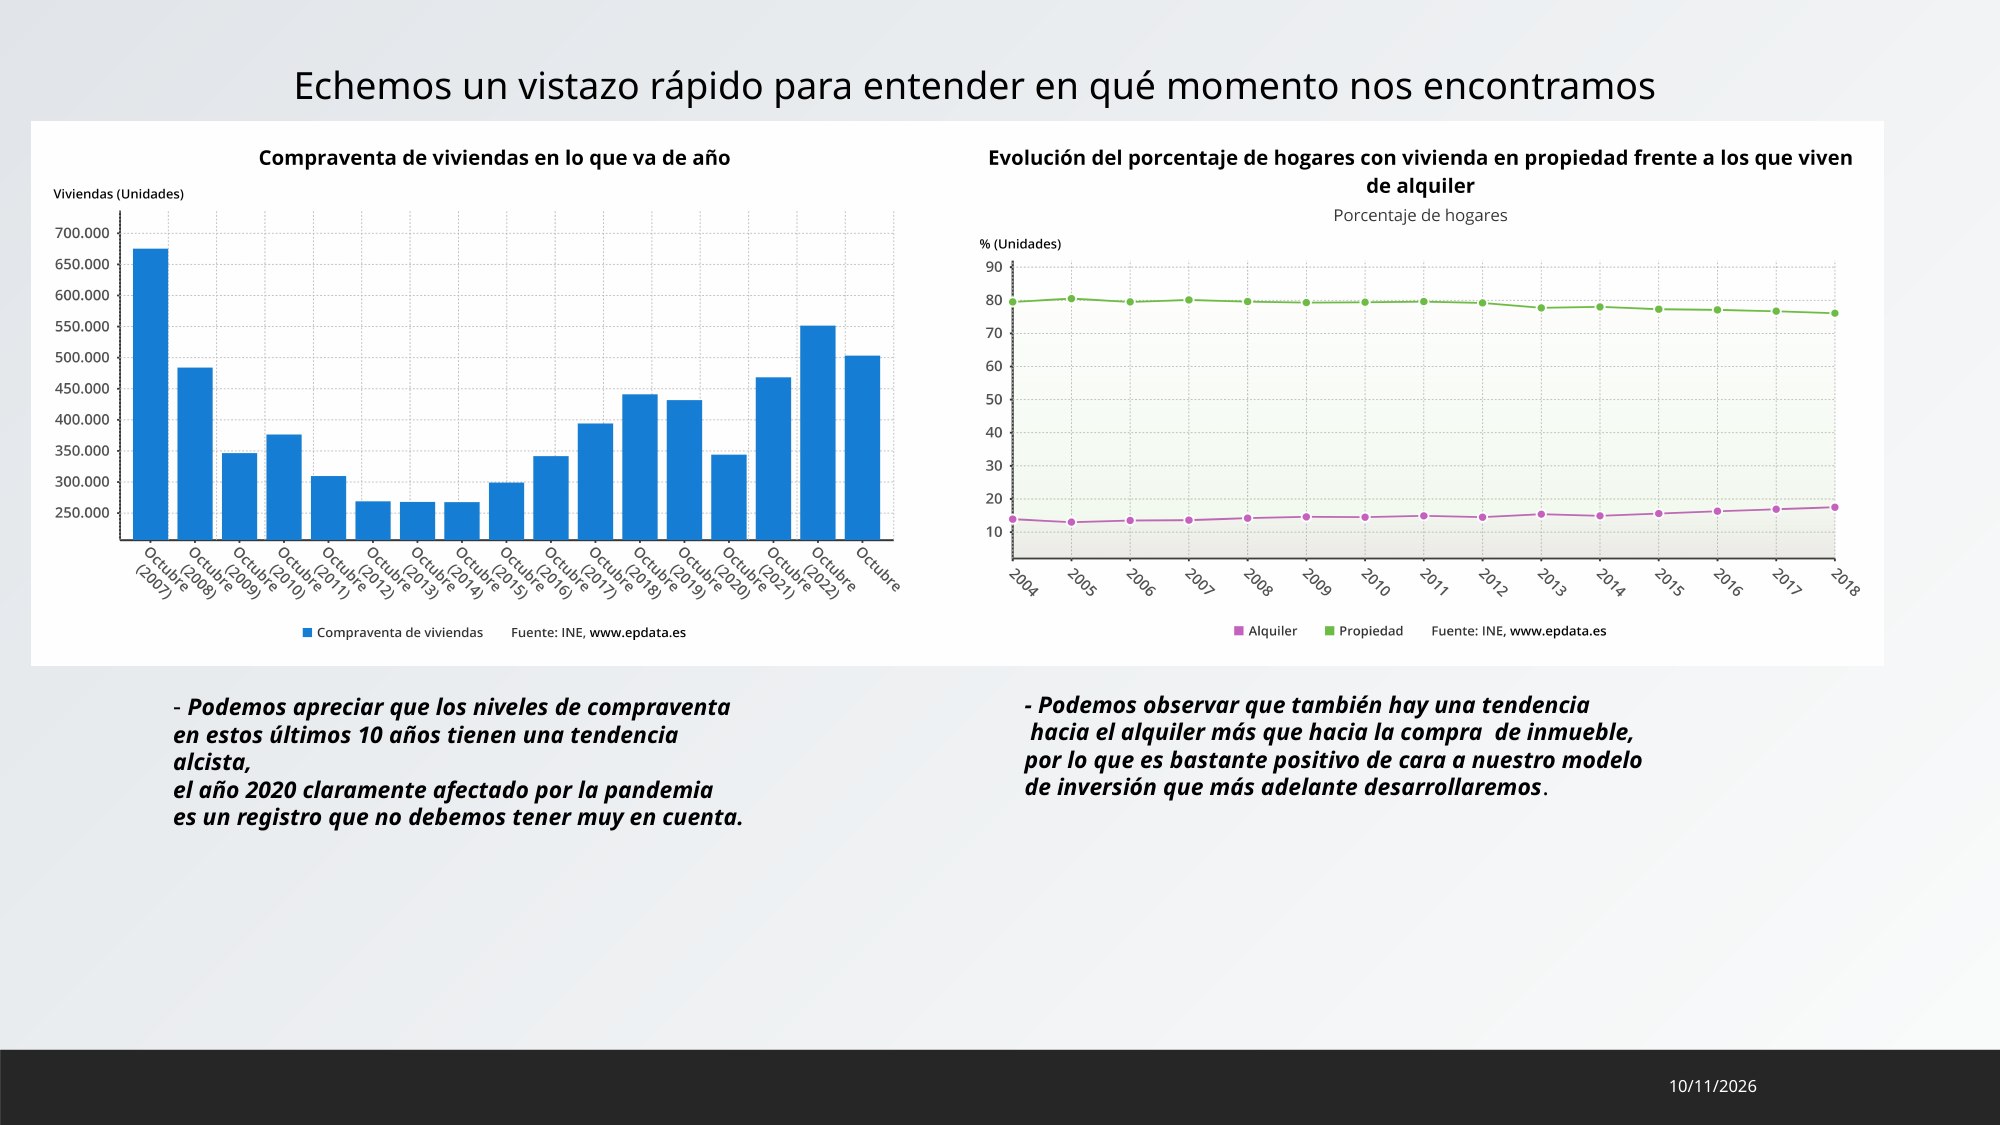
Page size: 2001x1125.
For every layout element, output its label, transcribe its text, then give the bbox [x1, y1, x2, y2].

text_box - Podemos apreciar que los niveles de compraventa en estos últimos 10 años tienen una tendencia alcista, el año 2020 claramente afectado por la pandemia es un registro que no debemos tener muy en cuenta. [158, 682, 770, 838]
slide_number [1348, 1057, 1773, 1118]
picture [31, 121, 1884, 666]
text_box Echemos un vistazo rápido para entender en qué momento nos encontramos [278, 54, 1673, 115]
text_box - Podemos observar que también hay una tendencia hacia el alquiler más que hacia la compra de inmueble, por lo que es bastante positivo de cara a nuestro modelo de inversión que más adelante desarrollaremos. [1009, 682, 1980, 808]
